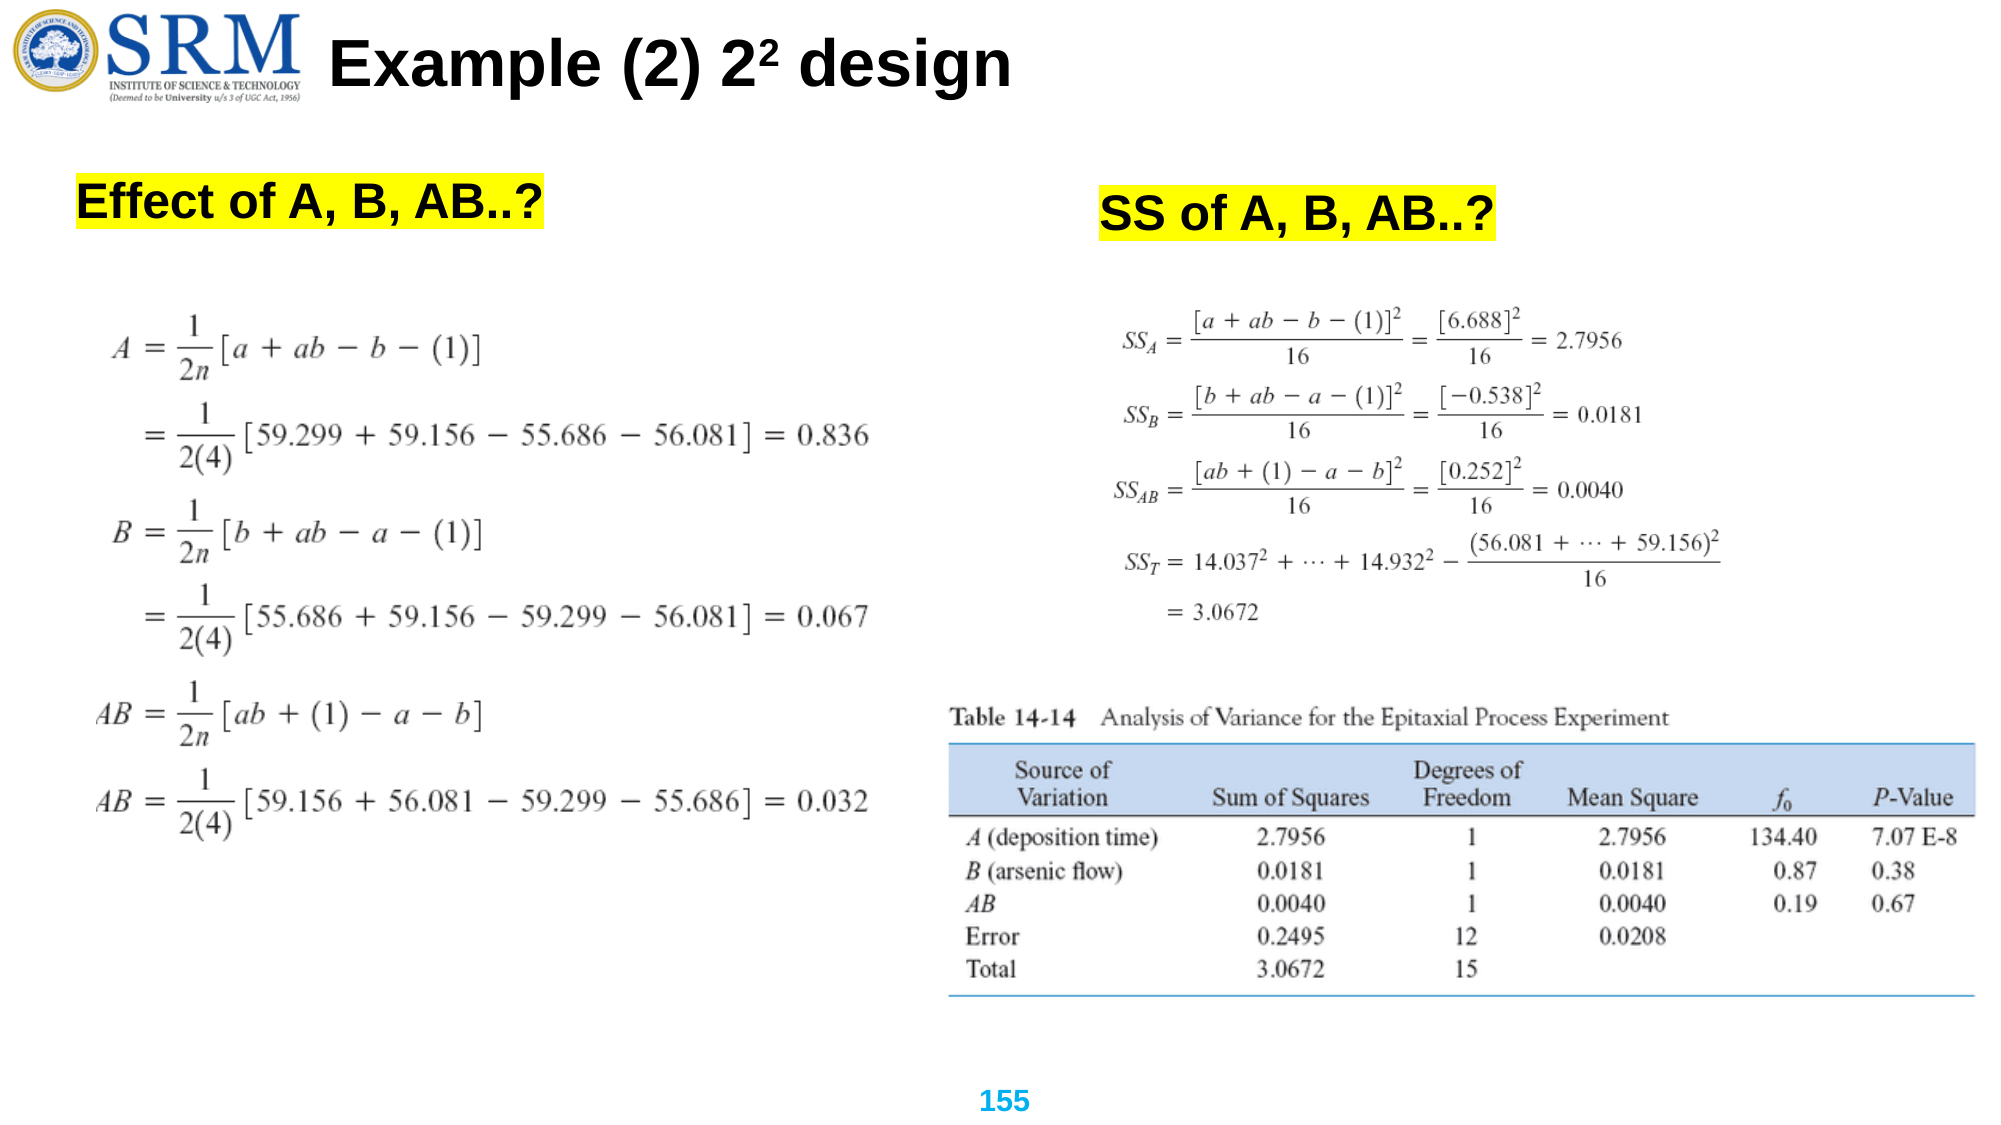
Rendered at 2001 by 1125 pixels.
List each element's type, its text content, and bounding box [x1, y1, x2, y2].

picture [1, 0, 309, 119]
picture [1111, 302, 1729, 637]
list Effect of A, B, AB..? [60, 160, 1018, 899]
title Example (2) 22 design [313, 23, 1998, 95]
text_box SS of A, B, AB..? [1084, 172, 2000, 911]
picture [96, 302, 875, 852]
picture [941, 696, 1980, 1006]
slide_number 155 [924, 1072, 1085, 1125]
